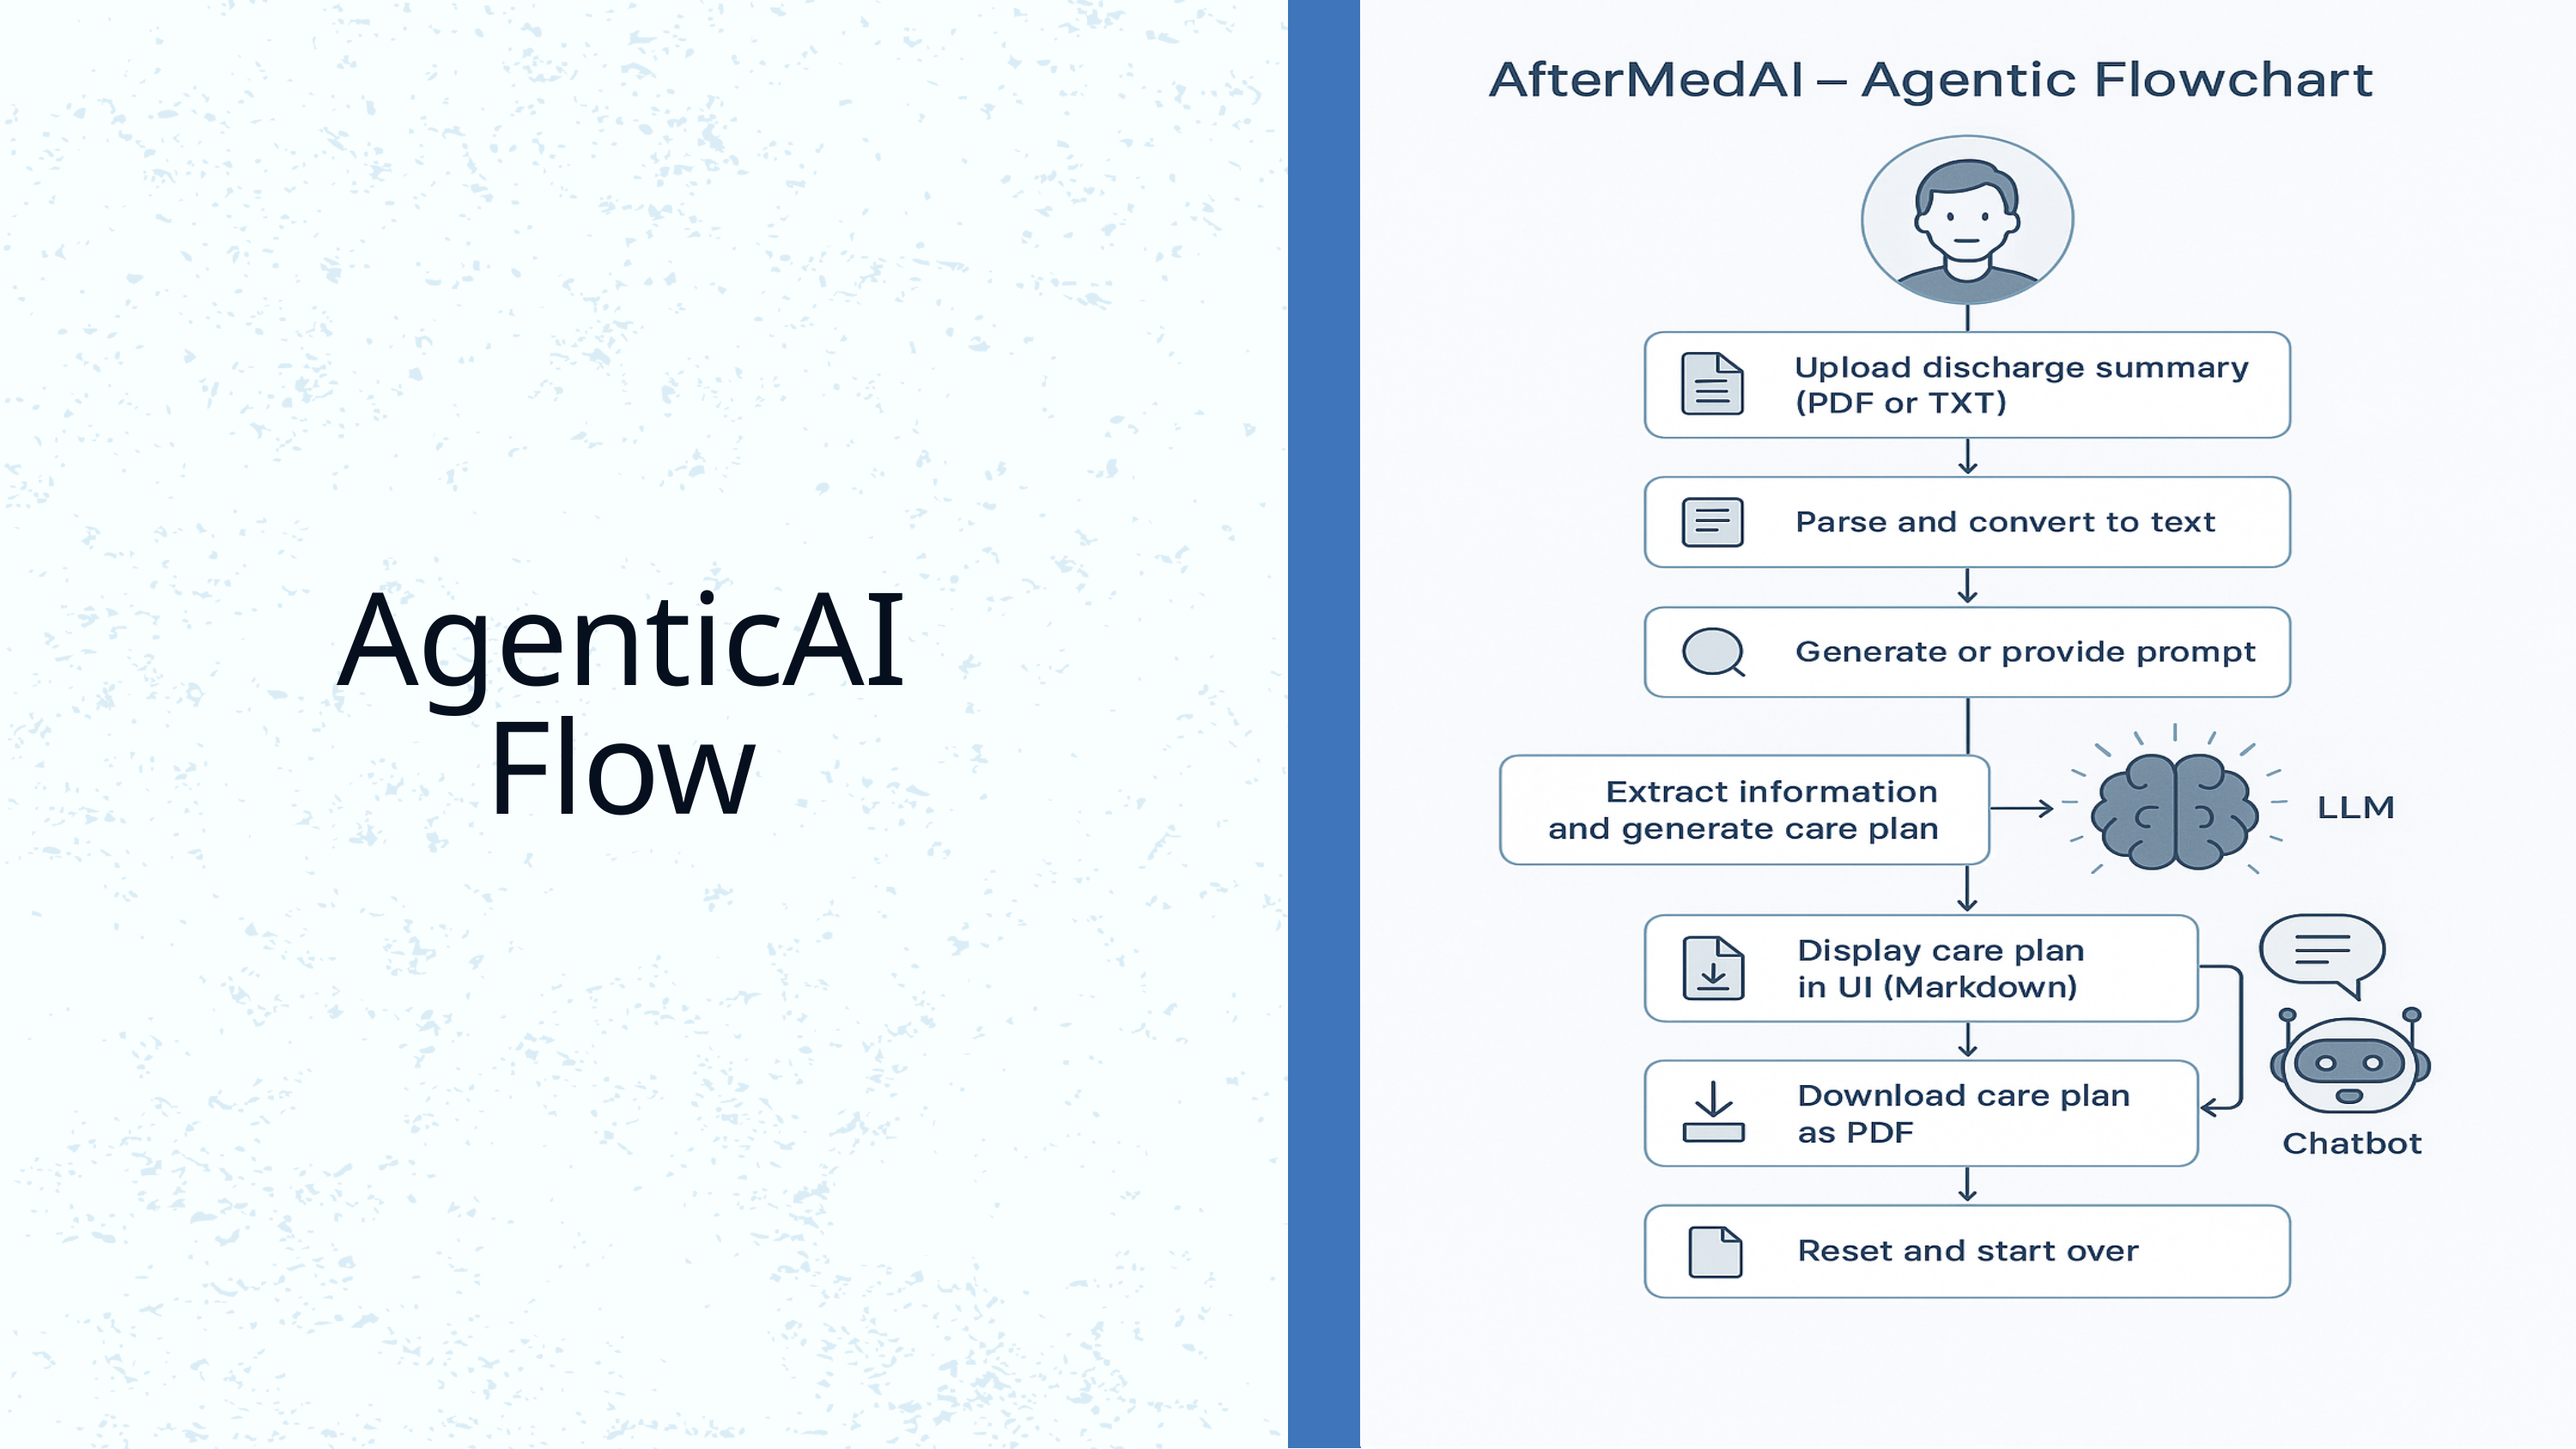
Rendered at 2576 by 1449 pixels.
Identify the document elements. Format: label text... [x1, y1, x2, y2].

text_box [0, 0, 1287, 1449]
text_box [1287, 0, 1357, 1449]
picture [1360, 0, 2576, 1447]
text_box AgenticAI Flow [271, 582, 972, 840]
